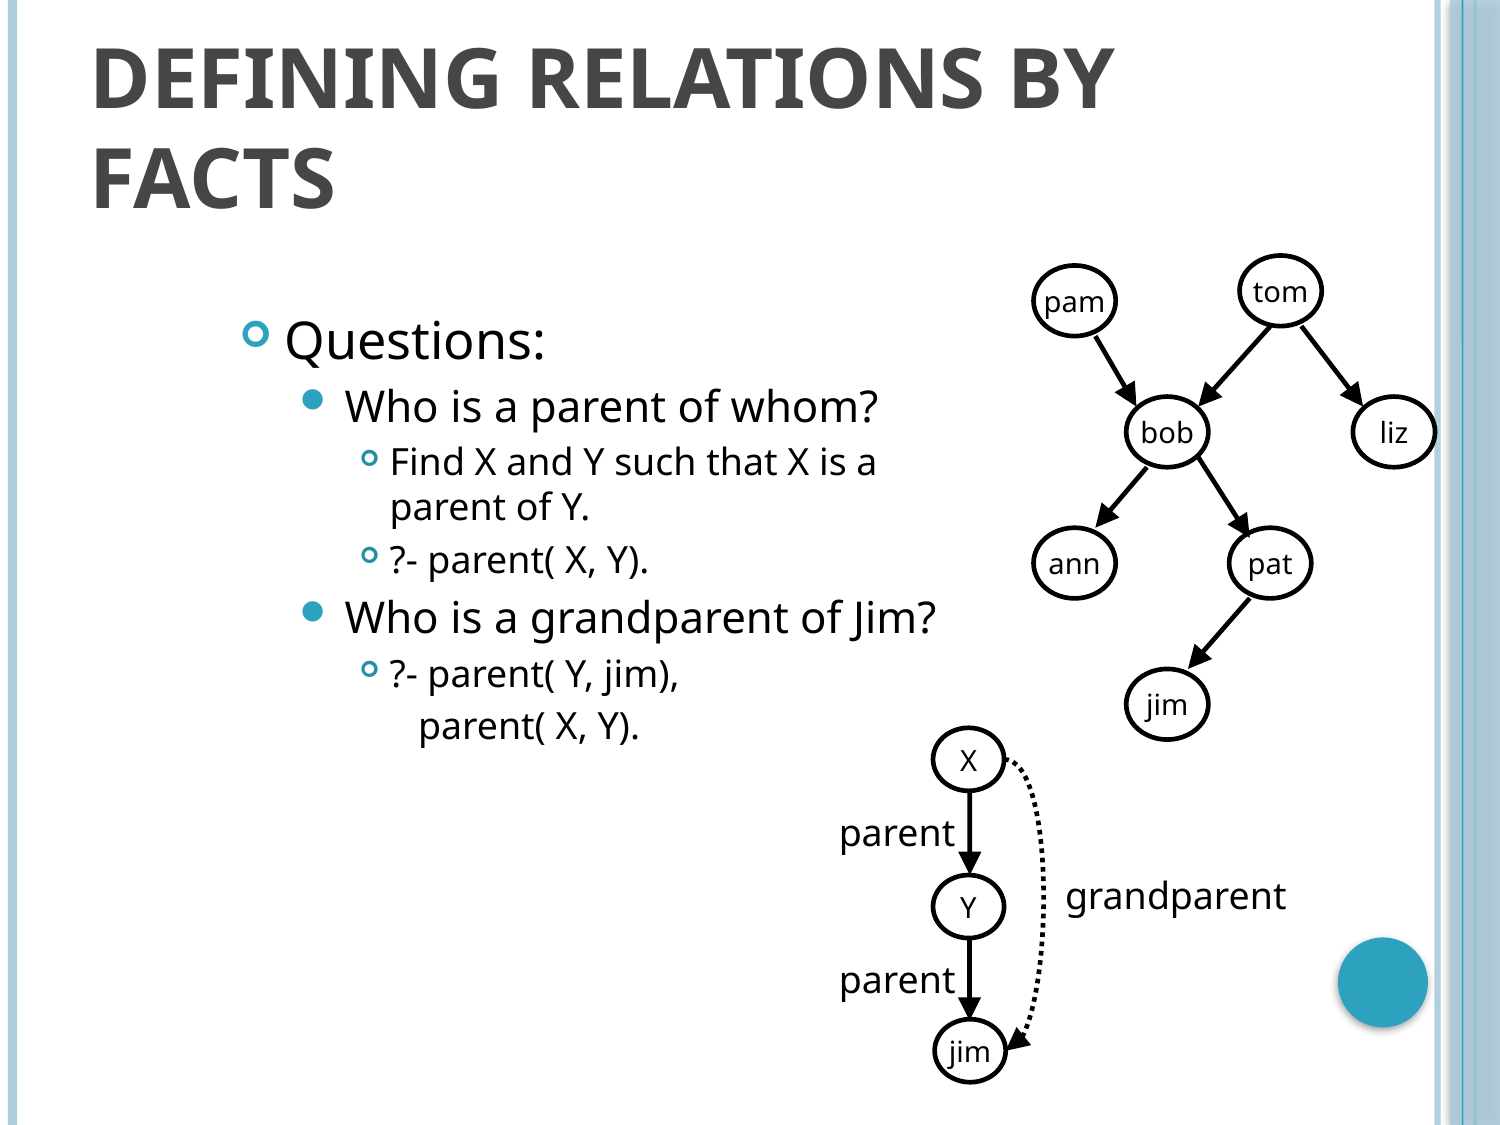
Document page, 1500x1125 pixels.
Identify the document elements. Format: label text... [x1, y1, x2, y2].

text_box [1032, 254, 1436, 741]
list Questions: Who is a parent of whom? Find X and Y such that X is a parent of Y. ?- parent( X, Y). Who is a grandparent of Jim? ?- parent( Y, jim), parent( X, Y). [224, 299, 1010, 975]
title Defining relations by facts [75, 45, 1300, 233]
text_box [820, 727, 1308, 1083]
